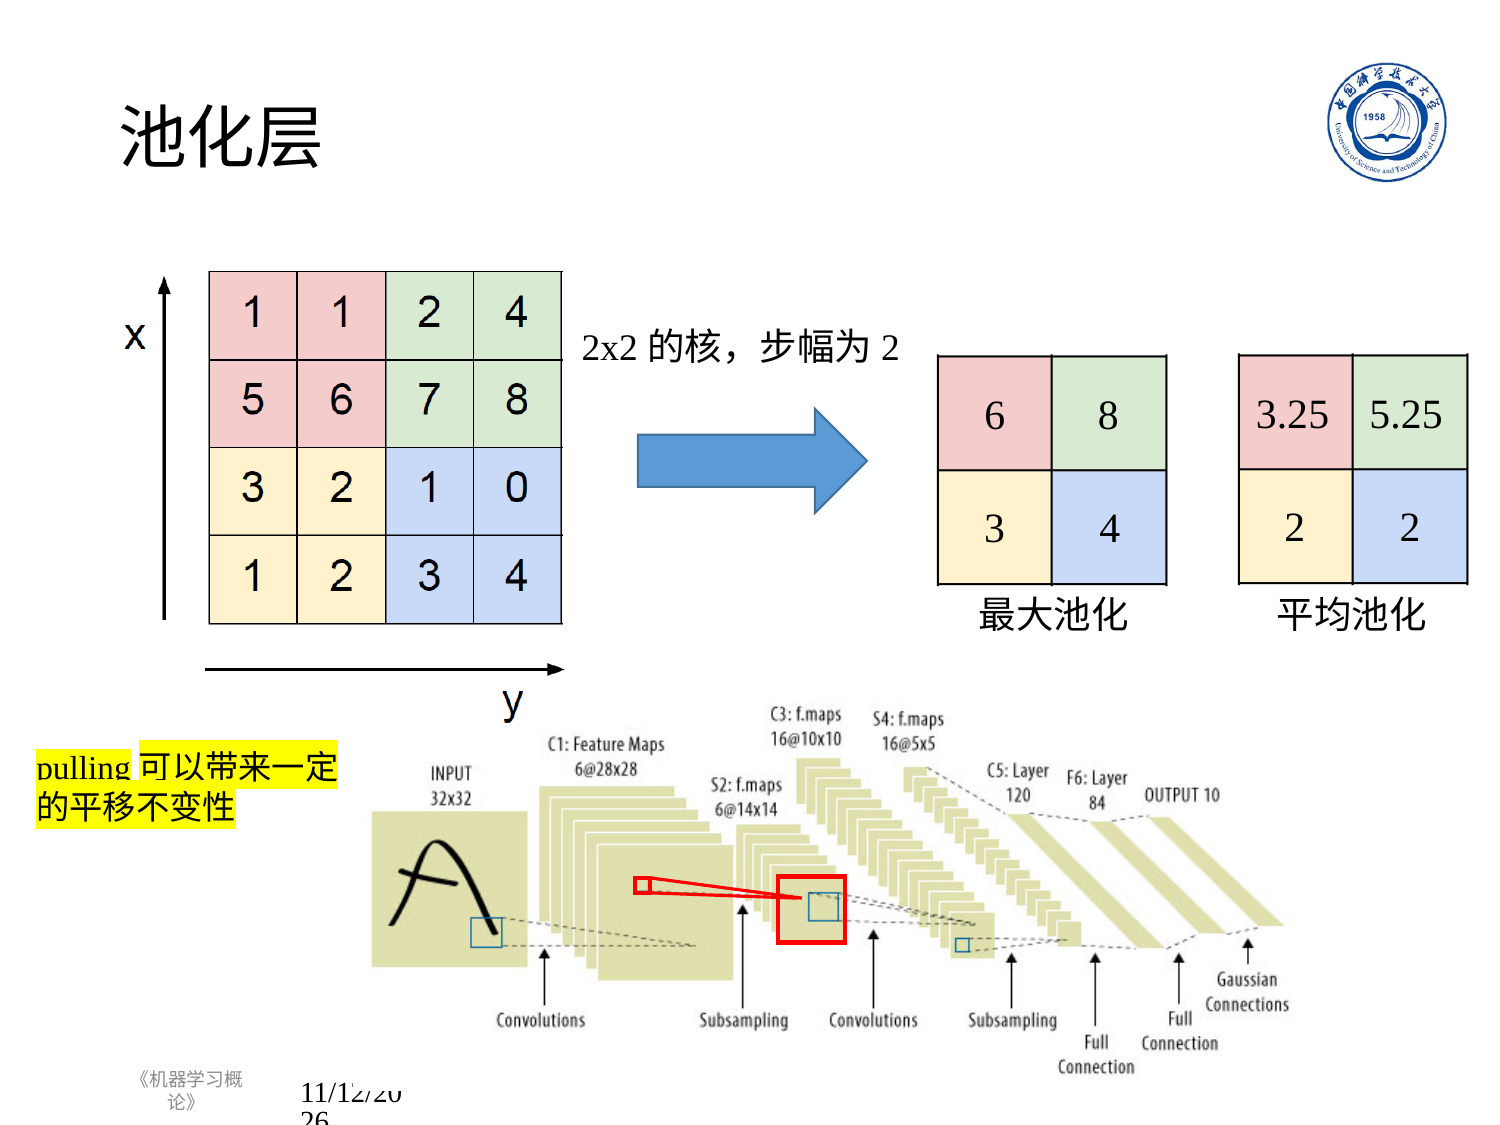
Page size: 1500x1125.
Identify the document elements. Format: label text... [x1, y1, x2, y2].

text_box 2x2的核，步幅为2 [589, 315, 997, 375]
title 池化层 [103, 59, 1397, 221]
text_box 最大池化 [939, 605, 1168, 644]
slide_number [285, 1068, 422, 1113]
picture [1397, 59, 1450, 144]
text_box pulling可以带来一定的平移不变性 [21, 738, 353, 834]
picture [1216, 321, 1481, 604]
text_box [651, 892, 798, 899]
footer 《机器学习概论》 [104, 1068, 270, 1113]
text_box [651, 877, 802, 899]
picture [915, 322, 1180, 605]
text_box [636, 406, 869, 516]
slide_number [1372, 144, 1476, 205]
picture [117, 267, 1293, 1091]
text_box 平均池化 [1237, 604, 1466, 644]
